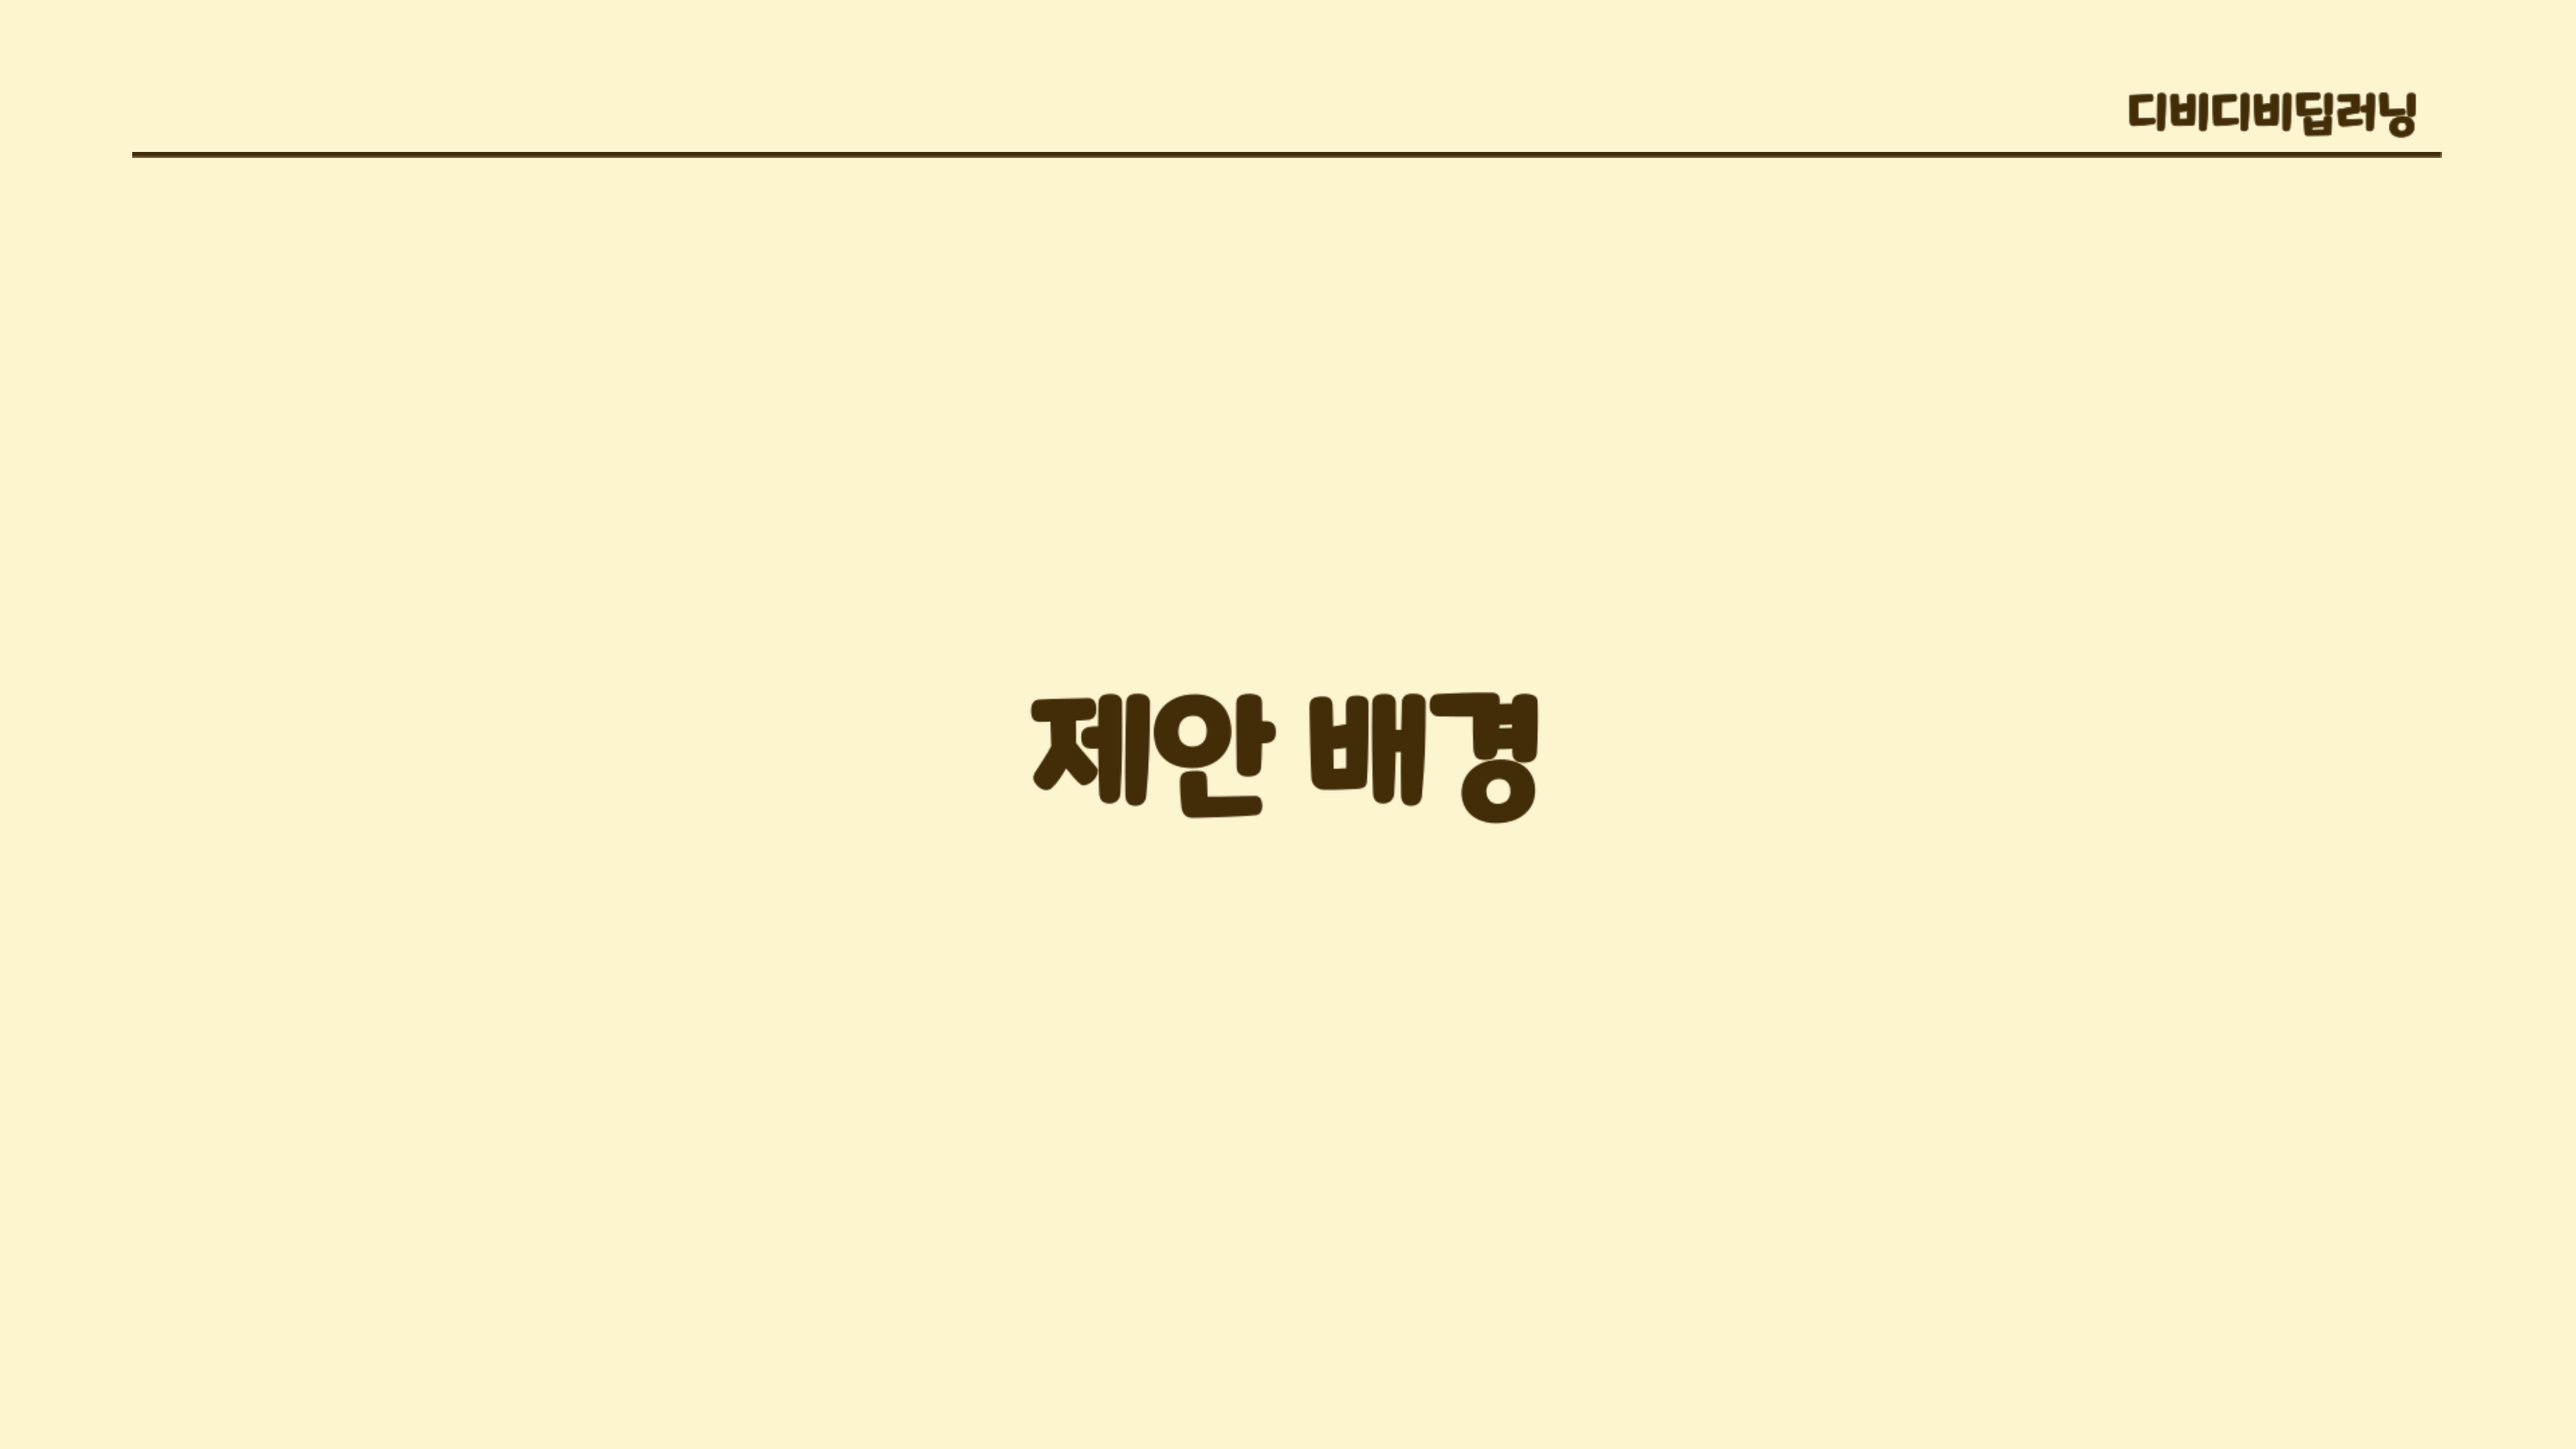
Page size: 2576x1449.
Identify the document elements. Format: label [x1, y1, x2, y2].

picture [131, 57, 2489, 192]
picture [715, 598, 1807, 973]
